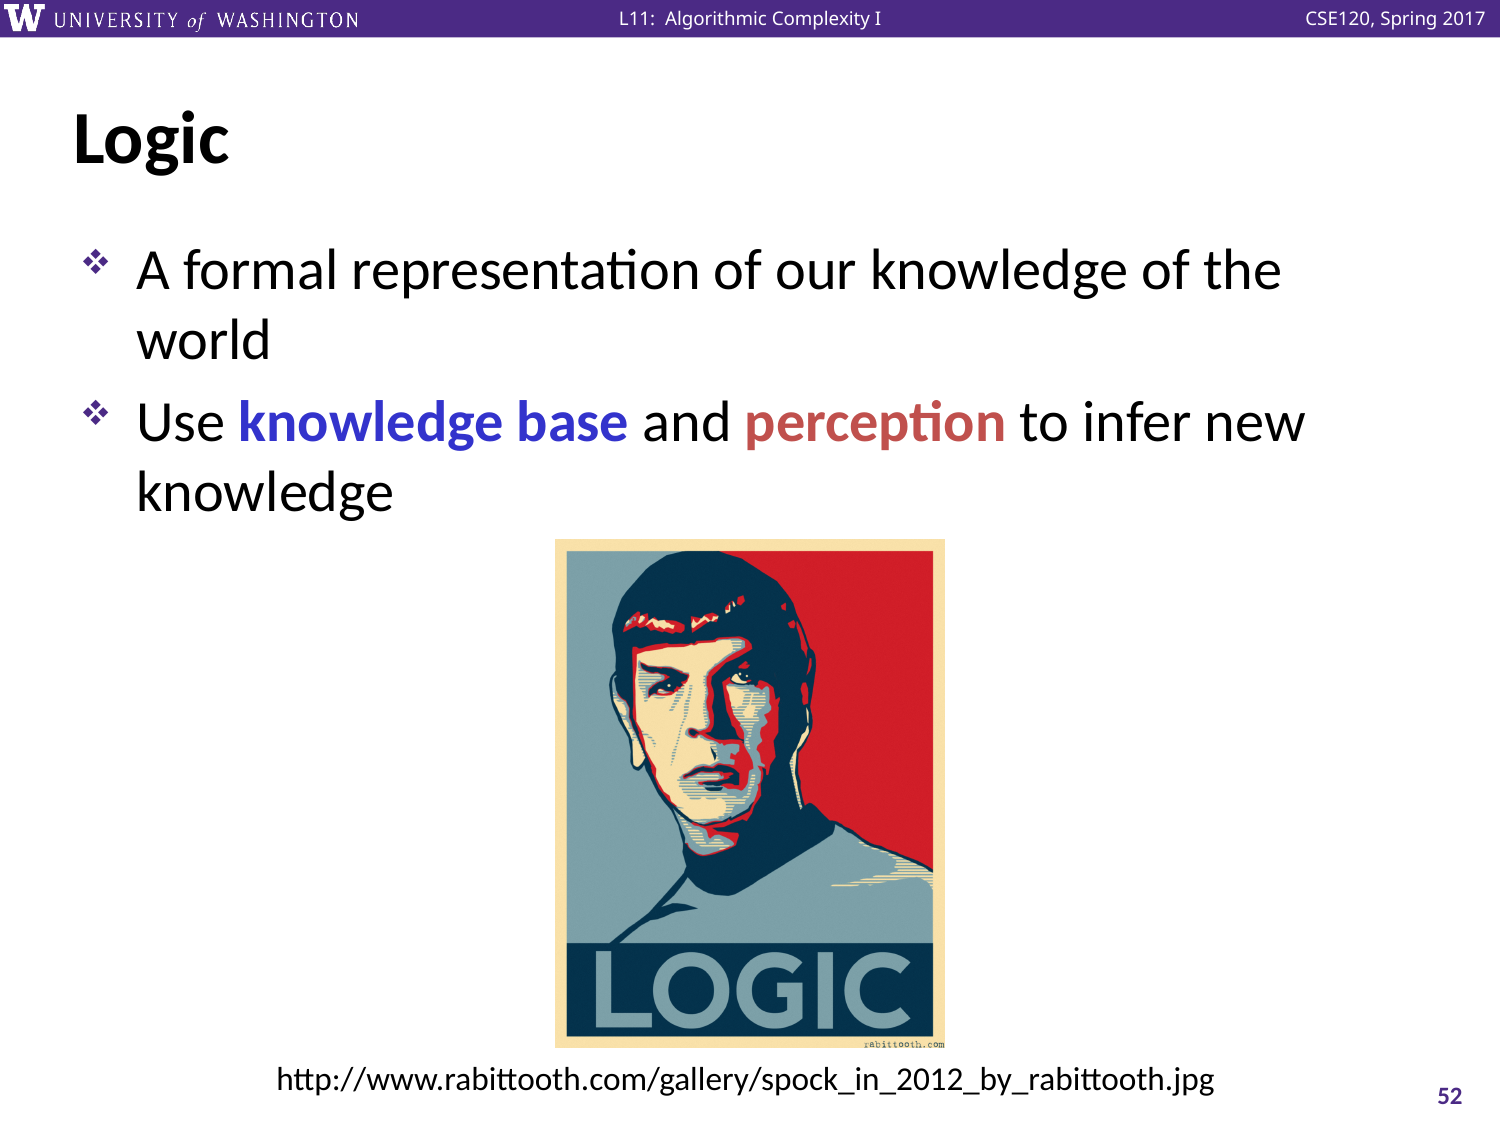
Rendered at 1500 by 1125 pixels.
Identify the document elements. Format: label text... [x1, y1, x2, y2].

text_box http://www.rabittooth.com/gallery/spock_in_2012_by_rabittooth.jpg [254, 1049, 1245, 1105]
title Logic [58, 71, 1438, 197]
picture [4, 4, 358, 32]
slide_number 52 [1400, 1065, 1500, 1125]
list A formal representation of our knowledge of the world Use knowledge base and perception to infer new knowledge [64, 223, 1438, 1040]
picture [554, 539, 946, 1049]
